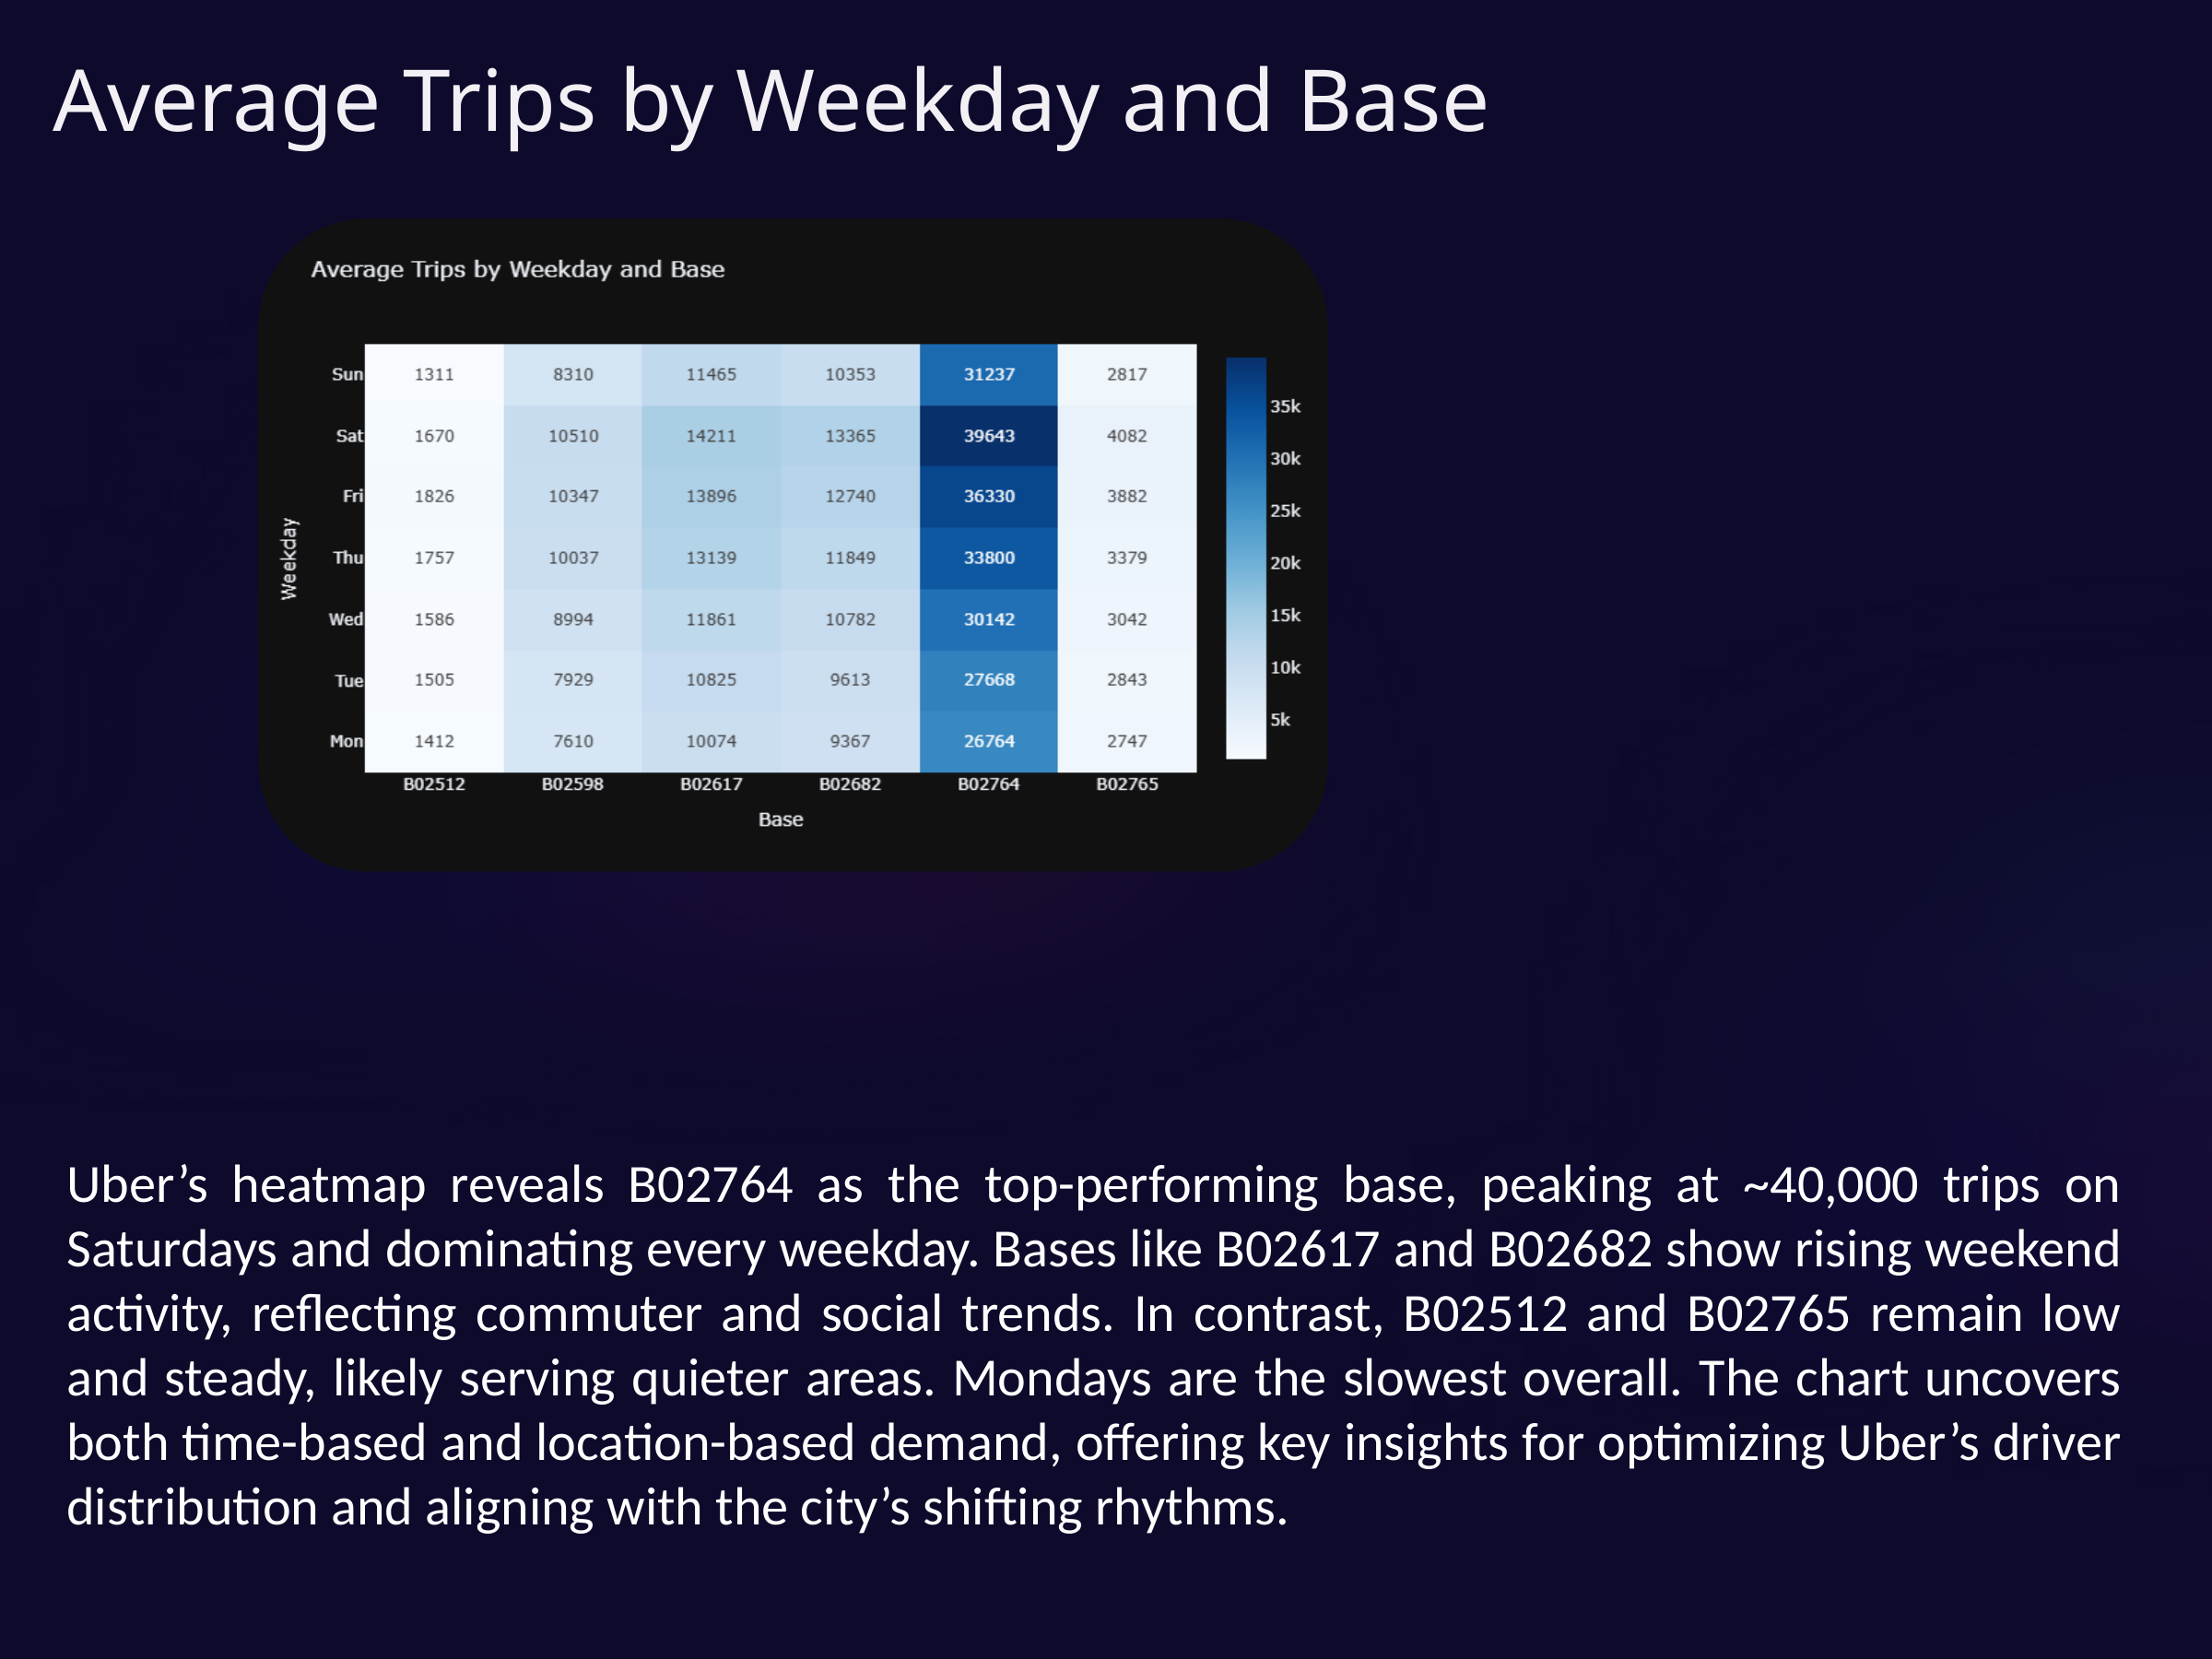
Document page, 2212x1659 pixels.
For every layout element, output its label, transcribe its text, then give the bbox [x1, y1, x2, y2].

text_box Uber’s heatmap reveals B02764 as the top-performing base, peaking at ~40,000 trips on Saturdays and dominating every weekday. Bases like B02617 and B02682 show rising weekend activity, reflecting commuter and social trends. In contrast, B02512 and B02765 remain low and steady, likely serving quieter areas. Mondays are the slowest overall. The chart uncovers both time-based and location-based demand, offering key insights for optimizing Uber’s driver distribution and aligning with the city’s shifting rhythms. [53, 1141, 2136, 1543]
picture [258, 218, 1328, 872]
text_box Average Trips by Weekday and Base [53, 41, 1626, 257]
